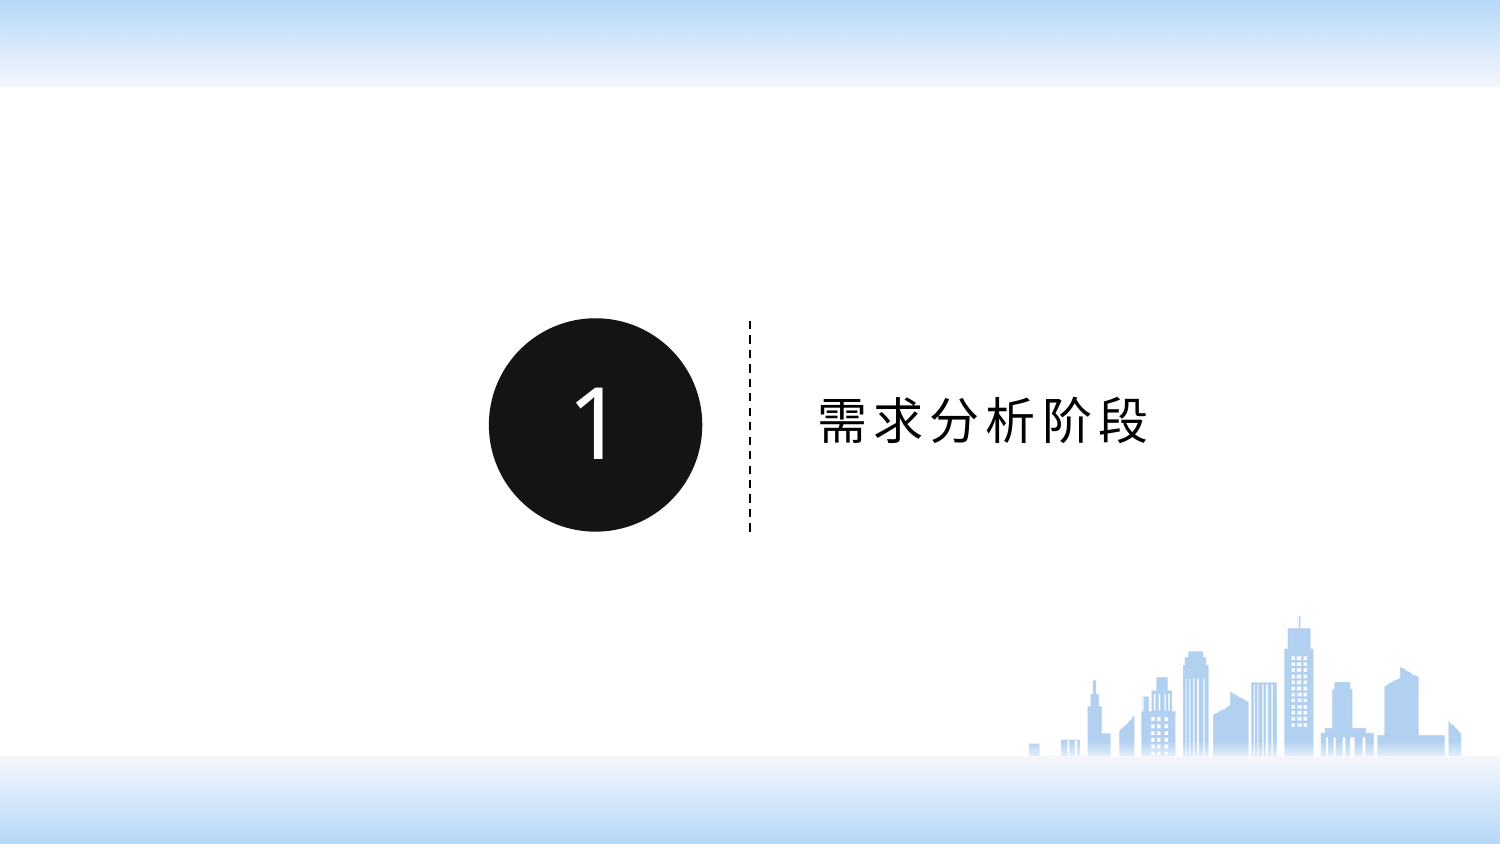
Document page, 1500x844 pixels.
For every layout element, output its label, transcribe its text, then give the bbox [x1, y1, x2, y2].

picture [0, 0, 1500, 87]
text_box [488, 318, 703, 532]
text_box 需求分析阶段 [802, 382, 1164, 457]
picture [0, 592, 1500, 844]
